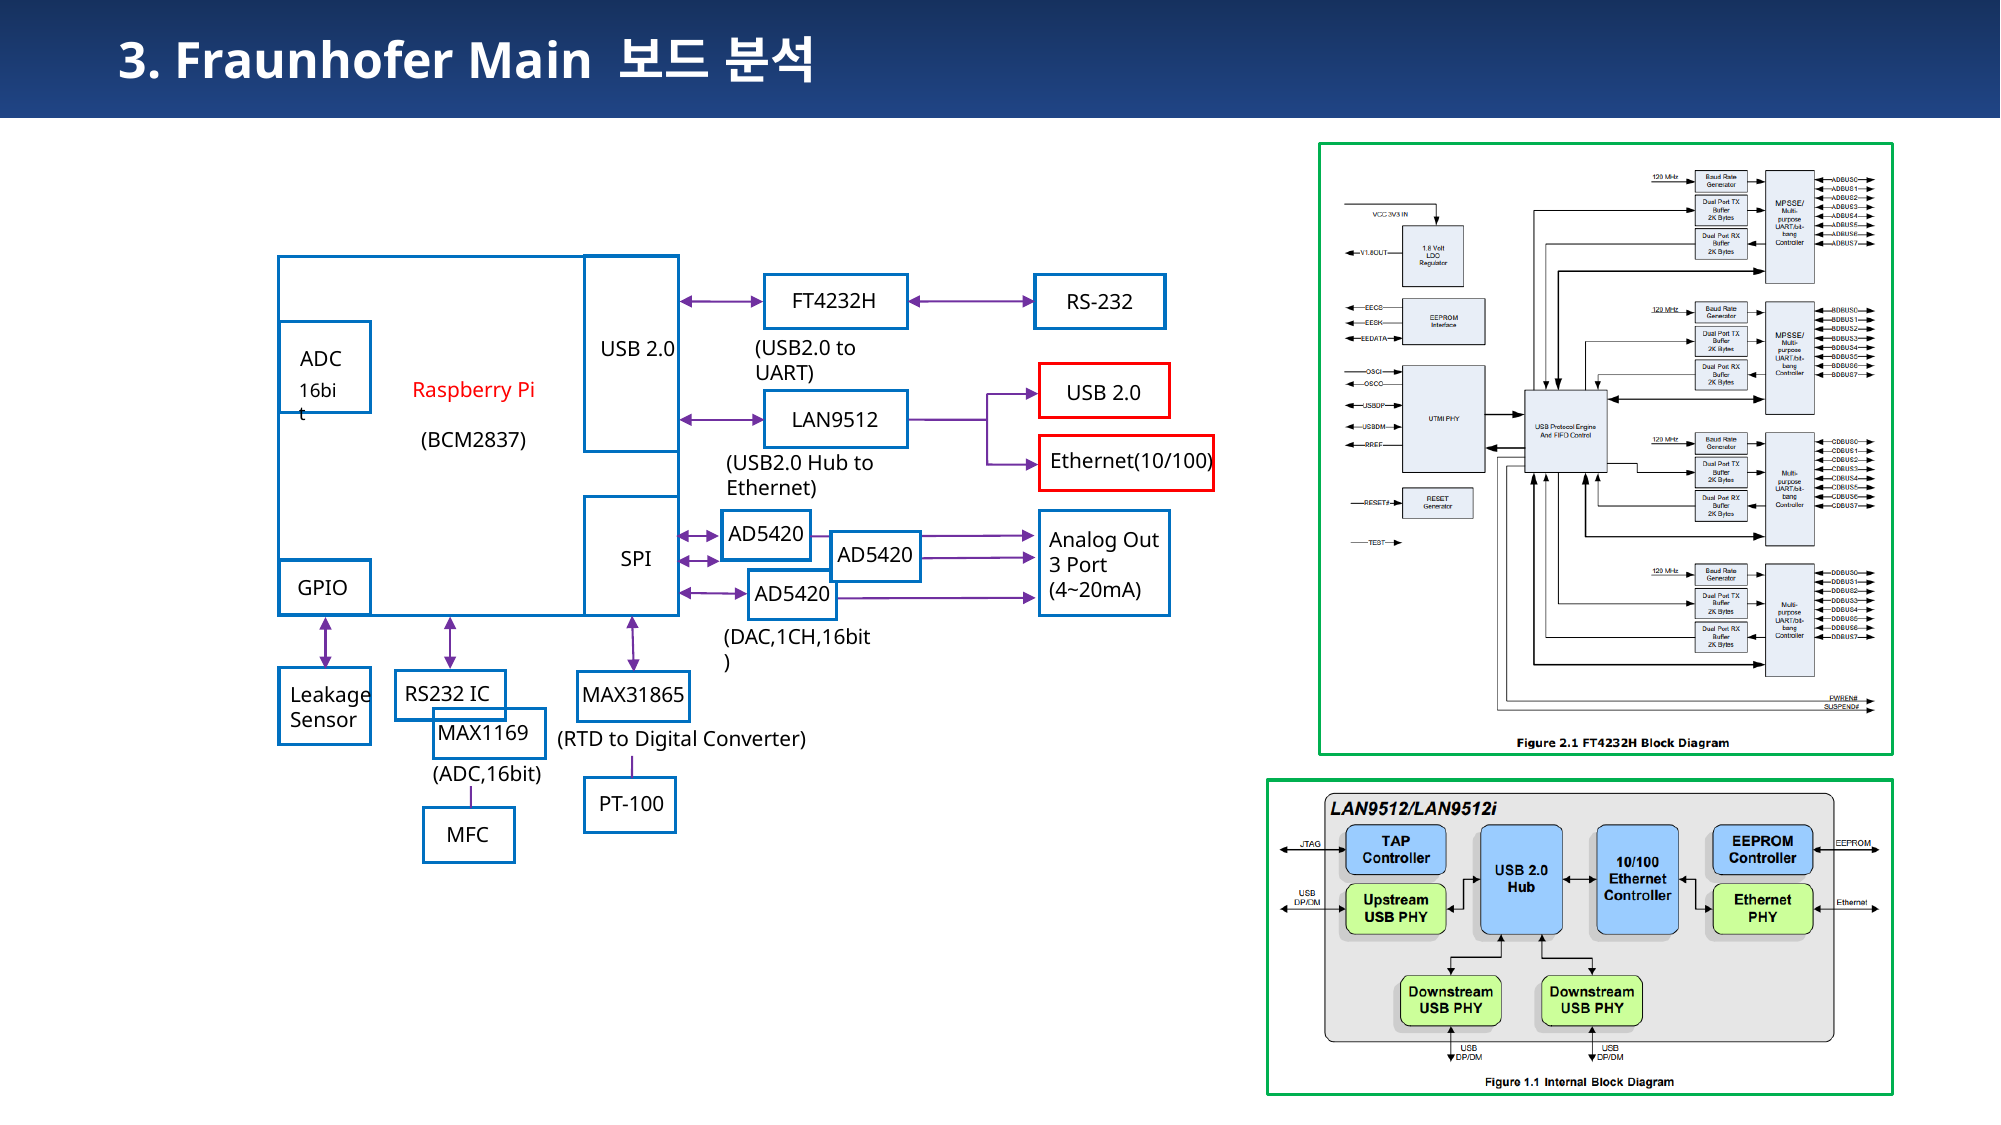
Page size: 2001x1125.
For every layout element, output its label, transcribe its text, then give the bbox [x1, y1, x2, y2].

text_box SPI [605, 538, 698, 578]
text_box [1034, 273, 1166, 330]
text_box (USB2.0 Hub to Ethernet) [711, 442, 979, 508]
text_box [1038, 481, 1215, 491]
text_box [764, 273, 909, 326]
picture [1320, 145, 1891, 753]
text_box GPIO [282, 567, 369, 607]
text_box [713, 510, 822, 560]
text_box Analog Out 3 Port (4~20mA) [1034, 518, 1237, 609]
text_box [739, 569, 848, 620]
text_box ADC [285, 338, 359, 379]
text_box Raspberry Pi (BCM2837) [389, 368, 558, 459]
text_box [830, 530, 921, 534]
picture [1268, 781, 1892, 1094]
text_box FT4232H [777, 280, 940, 320]
text_box USB 2.0 [1051, 372, 1182, 413]
text_box RS-232 [1051, 281, 1182, 322]
text_box [278, 321, 371, 414]
text_box PT-100 [584, 782, 697, 823]
text_box LAN9512 [776, 399, 894, 440]
text_box [278, 559, 371, 615]
text_box Ethernet(10/100) [1035, 440, 1238, 481]
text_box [389, 670, 509, 721]
text_box [277, 255, 679, 617]
text_box [764, 389, 909, 442]
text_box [275, 667, 387, 776]
text_box [584, 777, 677, 782]
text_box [567, 671, 704, 741]
text_box [422, 807, 516, 863]
text_box MFC [431, 813, 518, 854]
text_box 3. Fraunhofer Main 보드 분석 [0, 0, 2000, 118]
text_box [1038, 609, 1170, 617]
text_box (ADC,16bit) [418, 753, 564, 793]
text_box [584, 255, 680, 453]
text_box (DAC,1CH,16bit) [708, 616, 891, 681]
text_box 16bit [284, 371, 358, 432]
text_box [848, 574, 921, 582]
text_box [584, 823, 677, 833]
text_box [1038, 509, 1170, 518]
text_box (USB2.0 to UART) [740, 326, 931, 392]
text_box [1038, 435, 1215, 440]
text_box USB 2.0 [585, 328, 694, 368]
text_box [584, 496, 679, 617]
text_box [422, 708, 560, 759]
text_box (RTD to Digital Converter) [560, 718, 834, 759]
text_box AD5420 [822, 537, 932, 574]
text_box [1038, 362, 1170, 419]
